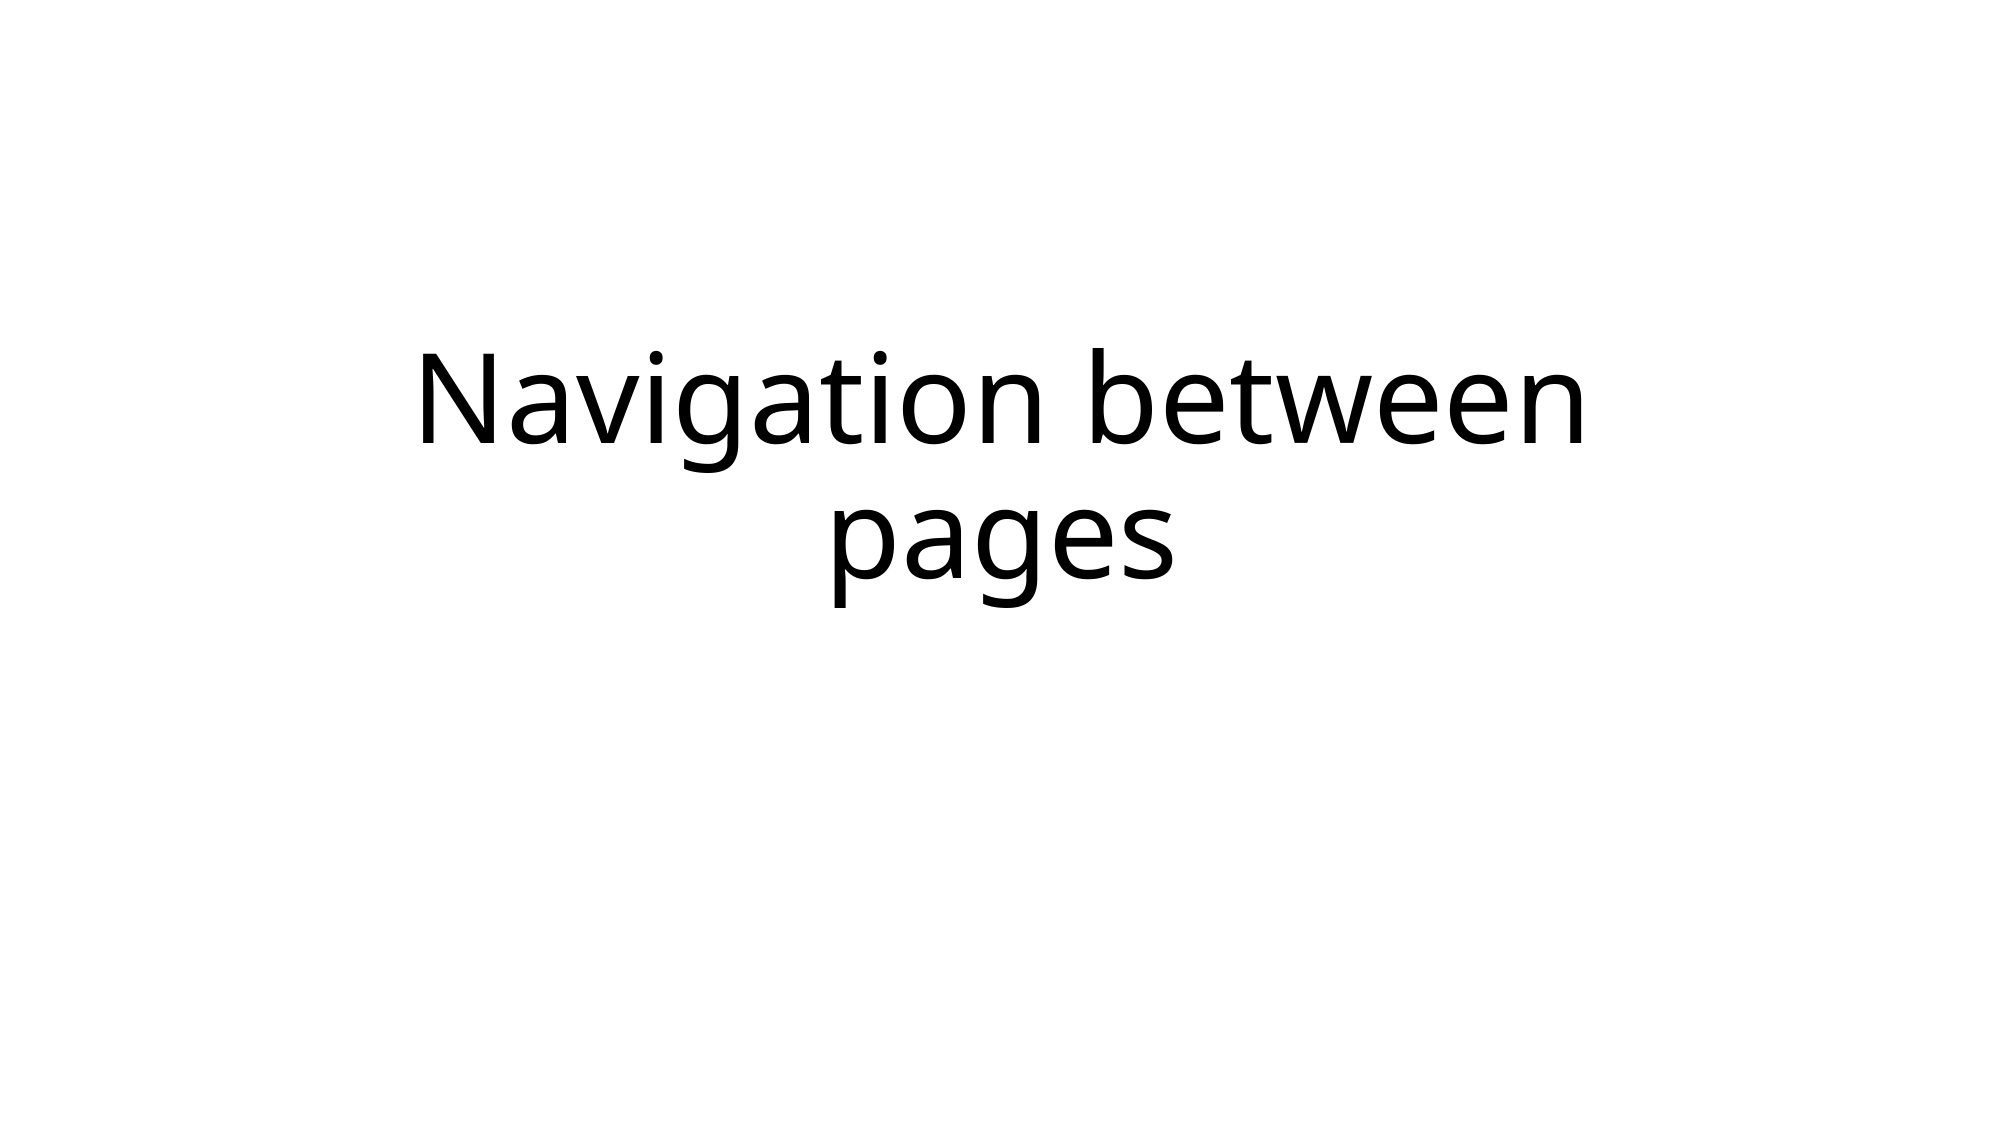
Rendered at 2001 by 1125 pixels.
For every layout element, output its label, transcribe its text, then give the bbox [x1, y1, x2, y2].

title Navigation between pages [251, 311, 1752, 614]
